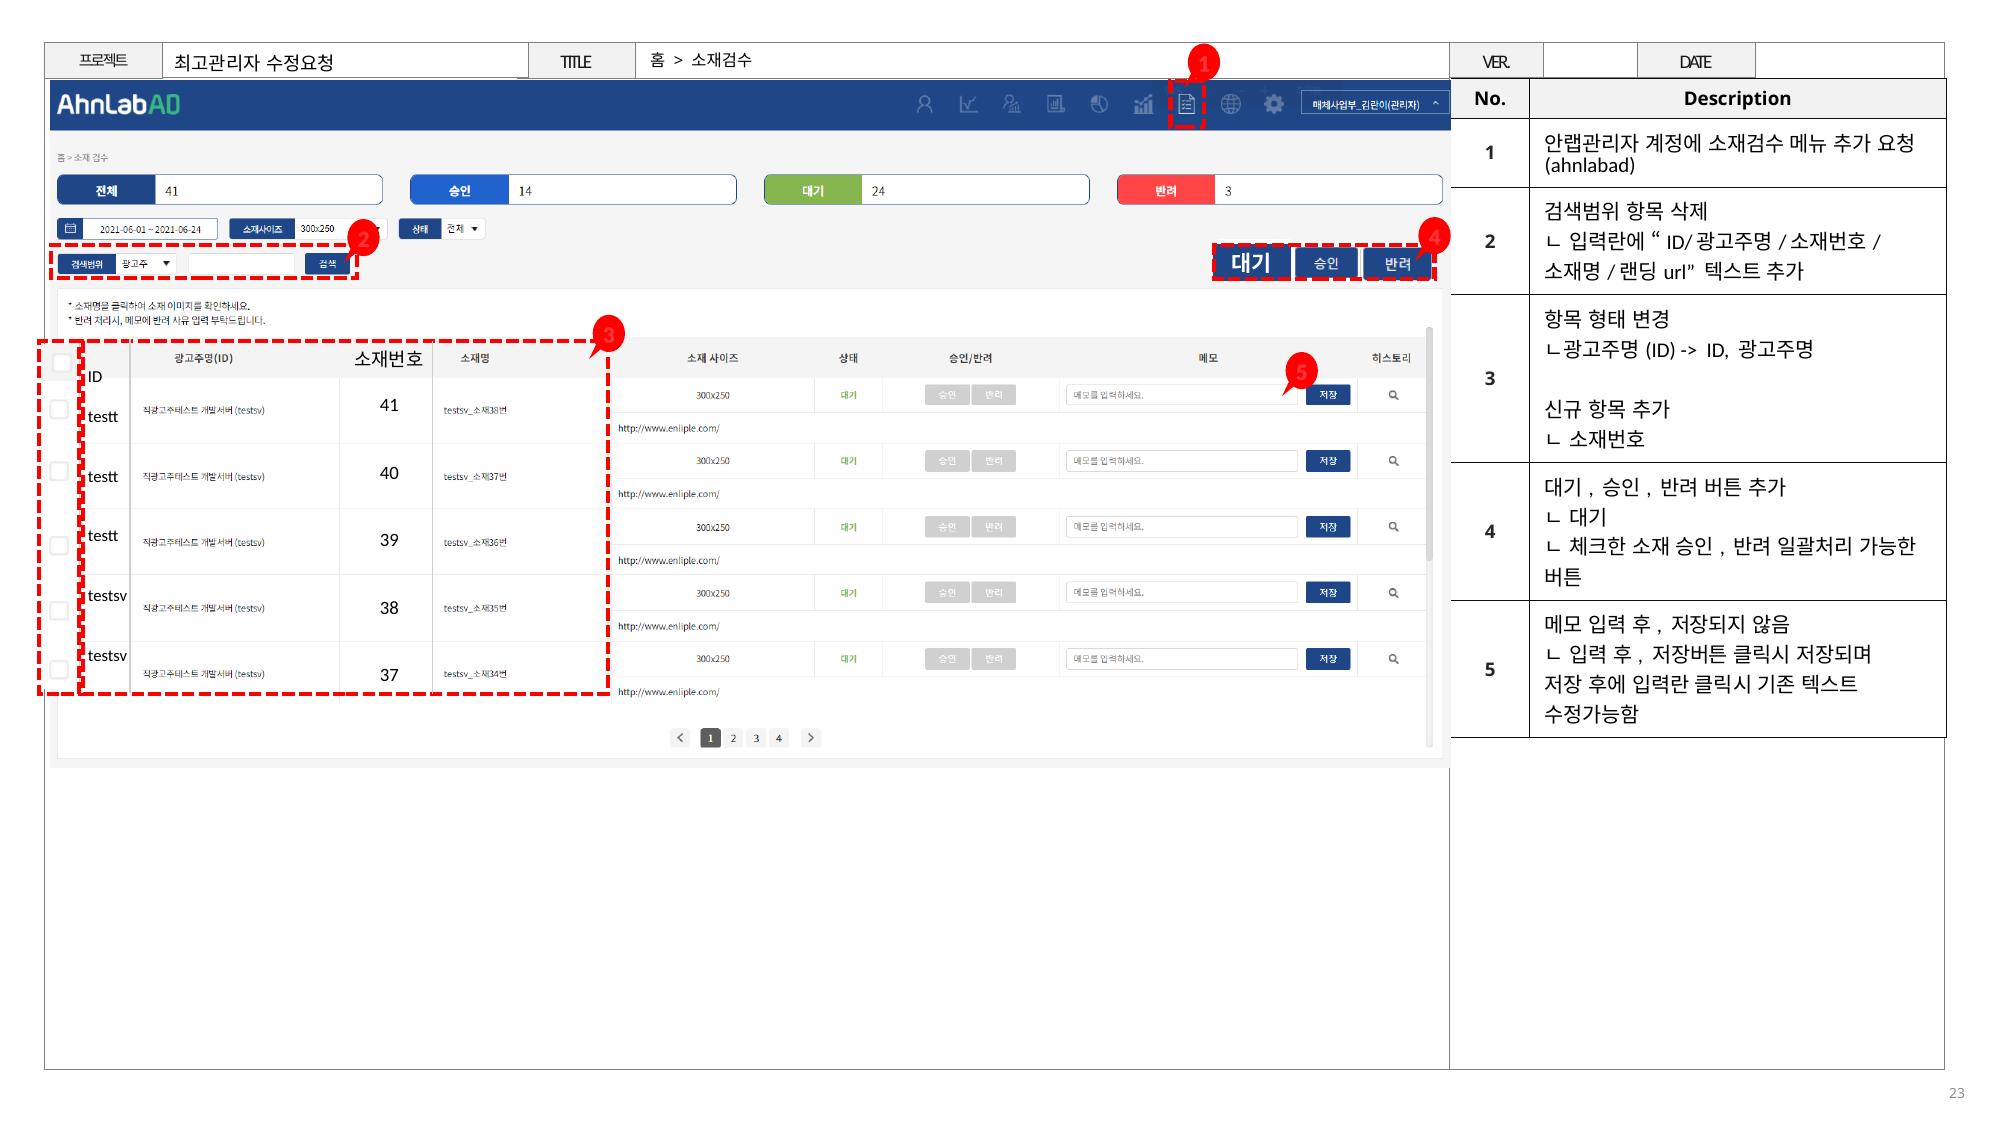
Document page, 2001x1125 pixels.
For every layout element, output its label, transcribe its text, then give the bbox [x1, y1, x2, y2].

text_box [38, 340, 50, 695]
table_cell 3 [1451, 295, 1529, 462]
table_cell 2 [1451, 188, 1529, 294]
table_cell 안랩관리자 계정에 소재검수 메뉴 추가 요청 (ahnlabad) [1530, 119, 1946, 187]
table_cell 5 [1451, 601, 1529, 737]
table_cell 4 [1451, 463, 1529, 600]
picture [40, 80, 1451, 768]
table_cell 1 [1451, 119, 1529, 187]
slide_number 23 [1915, 1070, 1999, 1118]
table_cell 메모 입력 후, 저장되지 않음 ㄴ 입력 후, 저장버튼 클릭시 저장되며 저장 후에 입력란 클릭시 기존 텍스트 수정가능함 [1530, 601, 1946, 737]
table_header Description [1530, 79, 1946, 118]
table_header No. [1451, 79, 1529, 118]
table_cell 검색범위 항목 삭제 ㄴ 입력란에 “ID/광고주명/소재번호/소재명/랜딩url” 텍스트 추가 [1530, 188, 1946, 294]
text_box 홈 > 소재검수 [635, 42, 1364, 78]
table_cell 대기, 승인, 반려 버튼 추가 ㄴ 대기 ㄴ 체크한 소재 승인, 반려 일괄처리 가능한 버튼 [1530, 463, 1946, 600]
table_cell 항목 형태 변경 ㄴ광고주명(ID) -> ID, 광고주명 신규 항목 추가 ㄴ 소재번호 [1530, 295, 1946, 462]
